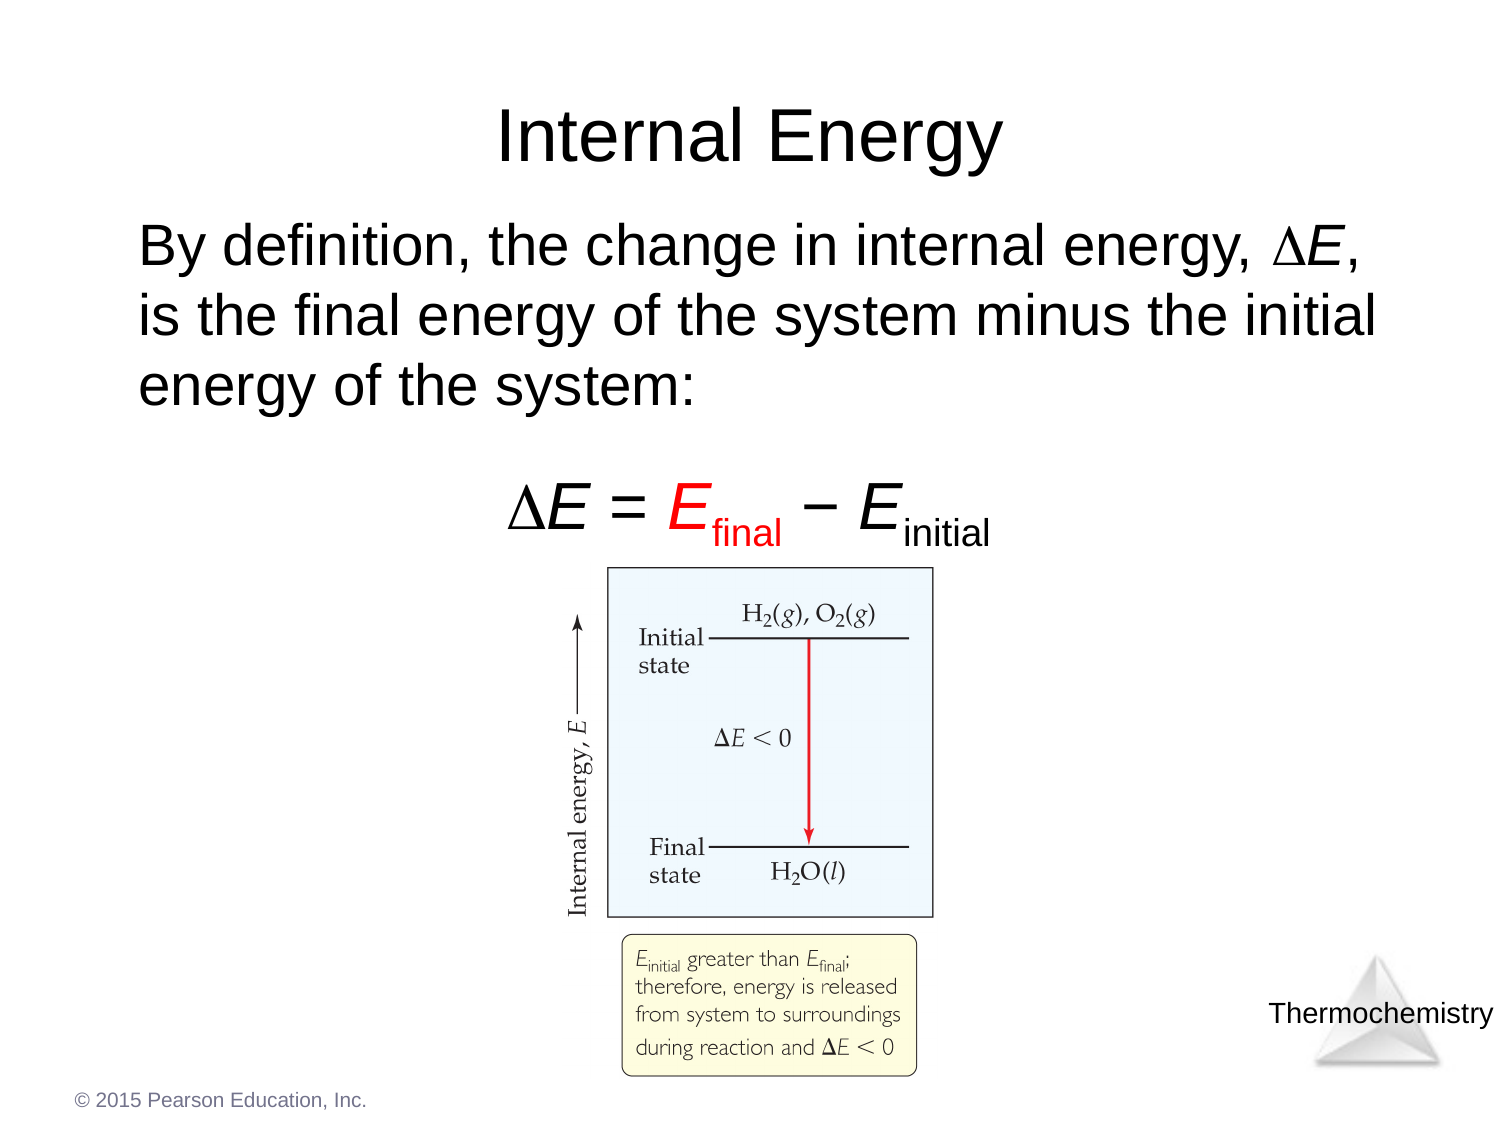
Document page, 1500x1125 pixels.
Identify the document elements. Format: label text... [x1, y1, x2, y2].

picture [562, 562, 938, 1079]
picture [1275, 906, 1478, 1109]
title Internal Energy [0, 37, 1500, 226]
list By definition, the change in internal energy, E, is the final energy of the system minus the initial energy of the system: E = Efinal − Einitial [66, 199, 1430, 626]
